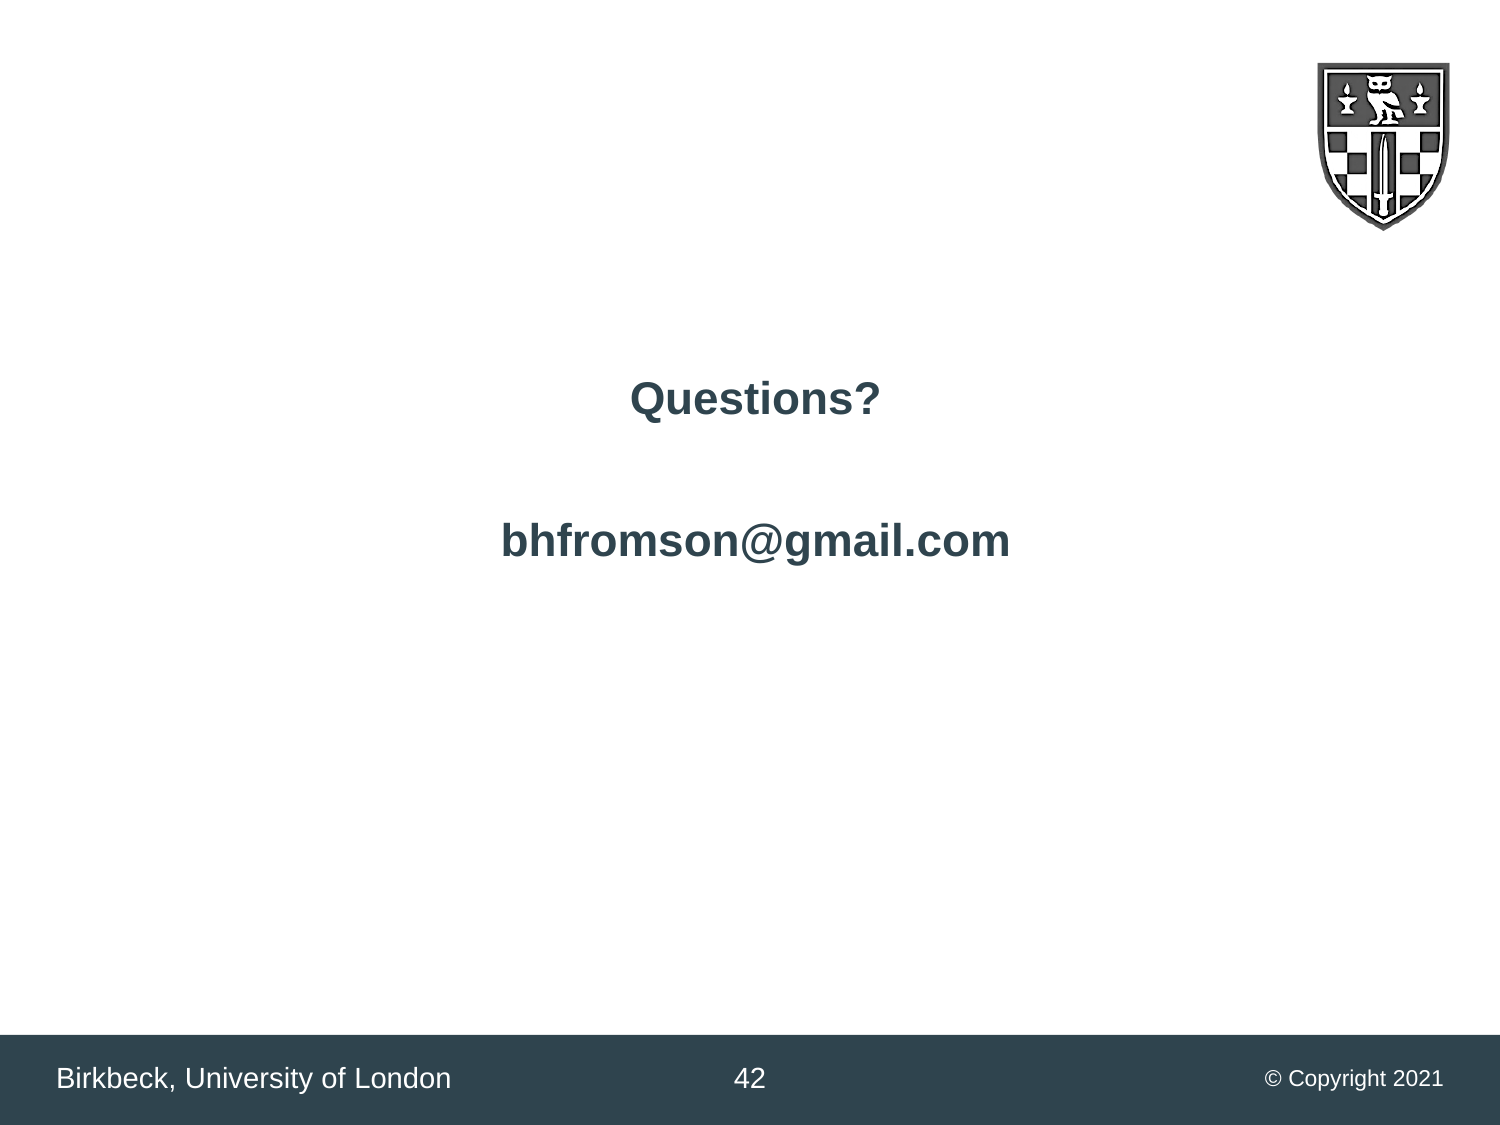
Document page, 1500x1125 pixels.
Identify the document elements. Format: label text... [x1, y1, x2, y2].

text_box Questions? bhfromson@gmail.com [70, 248, 1441, 969]
picture [1316, 61, 1450, 232]
text_box <number> [690, 1049, 810, 1105]
